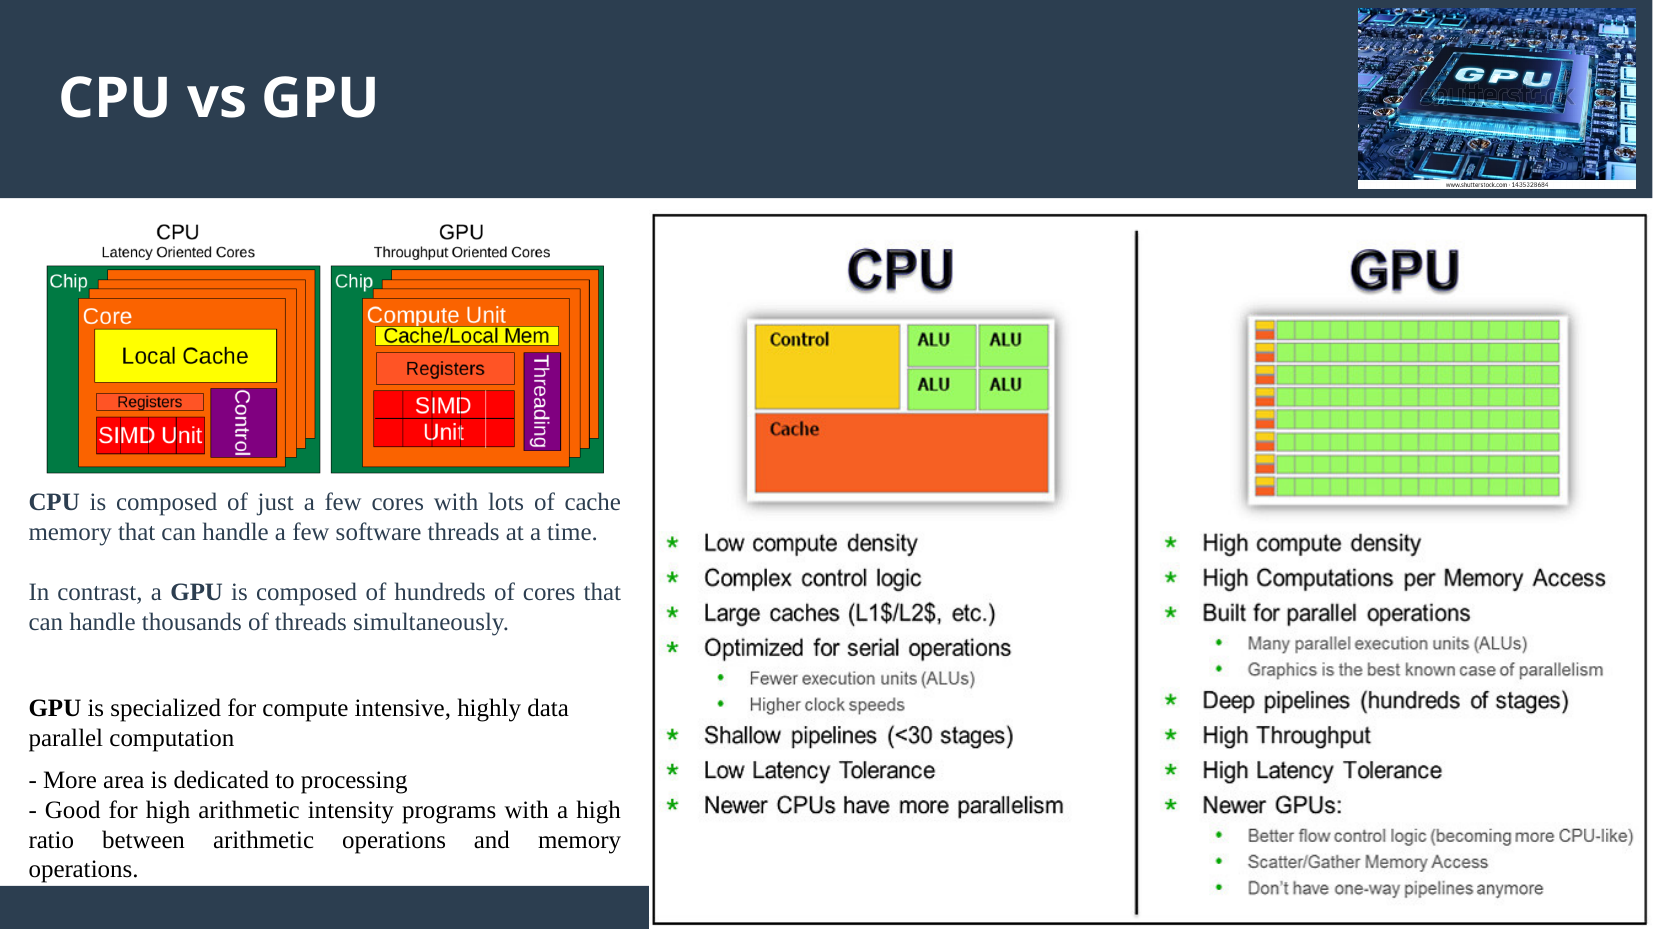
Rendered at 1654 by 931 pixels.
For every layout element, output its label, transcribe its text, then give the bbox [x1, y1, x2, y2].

text_box CPU is composed of just a few cores with lots of cache memory that can handle a few software threads at a time. In contrast, a GPU is composed of hundreds of cores that can handle thousands of threads simultaneously. GPU is specialized for compute intensive, highly data parallel computation - More area is dedicated to processing - Good for high arithmetic intensity programs with a high ratio between arithmetic operations and memory operations. [13, 537, 637, 891]
title CPU vs GPU [59, 37, 1352, 154]
picture [29, 203, 620, 494]
picture [1357, 8, 1636, 189]
picture [649, 209, 1653, 930]
